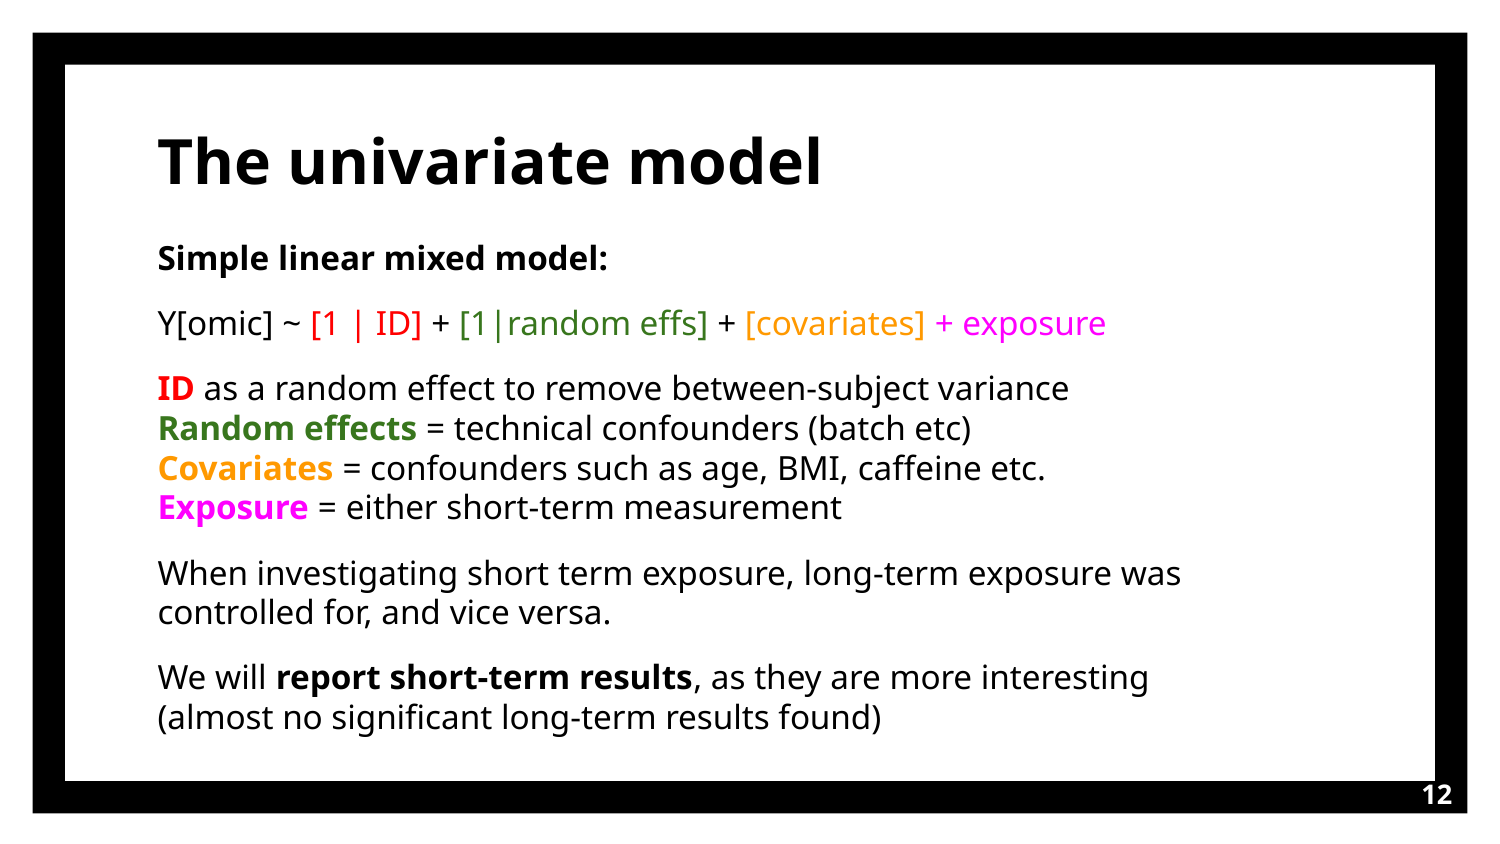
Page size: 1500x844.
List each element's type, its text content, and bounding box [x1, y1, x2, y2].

slide_number ‹#› [1377, 761, 1468, 827]
text_box The univariate model [142, 107, 1361, 223]
text_box Simple linear mixed model: Y[omic] ~ [1 | ID] + [1|random effs] + [covariates] + exposure ID as a random effect to remove between-subject variance Random effects = technical confounders (batch etc) Covariates = confounders such as age, BMI, caffeine etc. Exposure = either short-term measurement When investigating short term exposure, long-term exposure was controlled for, and vice versa. We will report short-term results, as they are more interesting (almost no significant long-term results found) [142, 223, 1330, 726]
